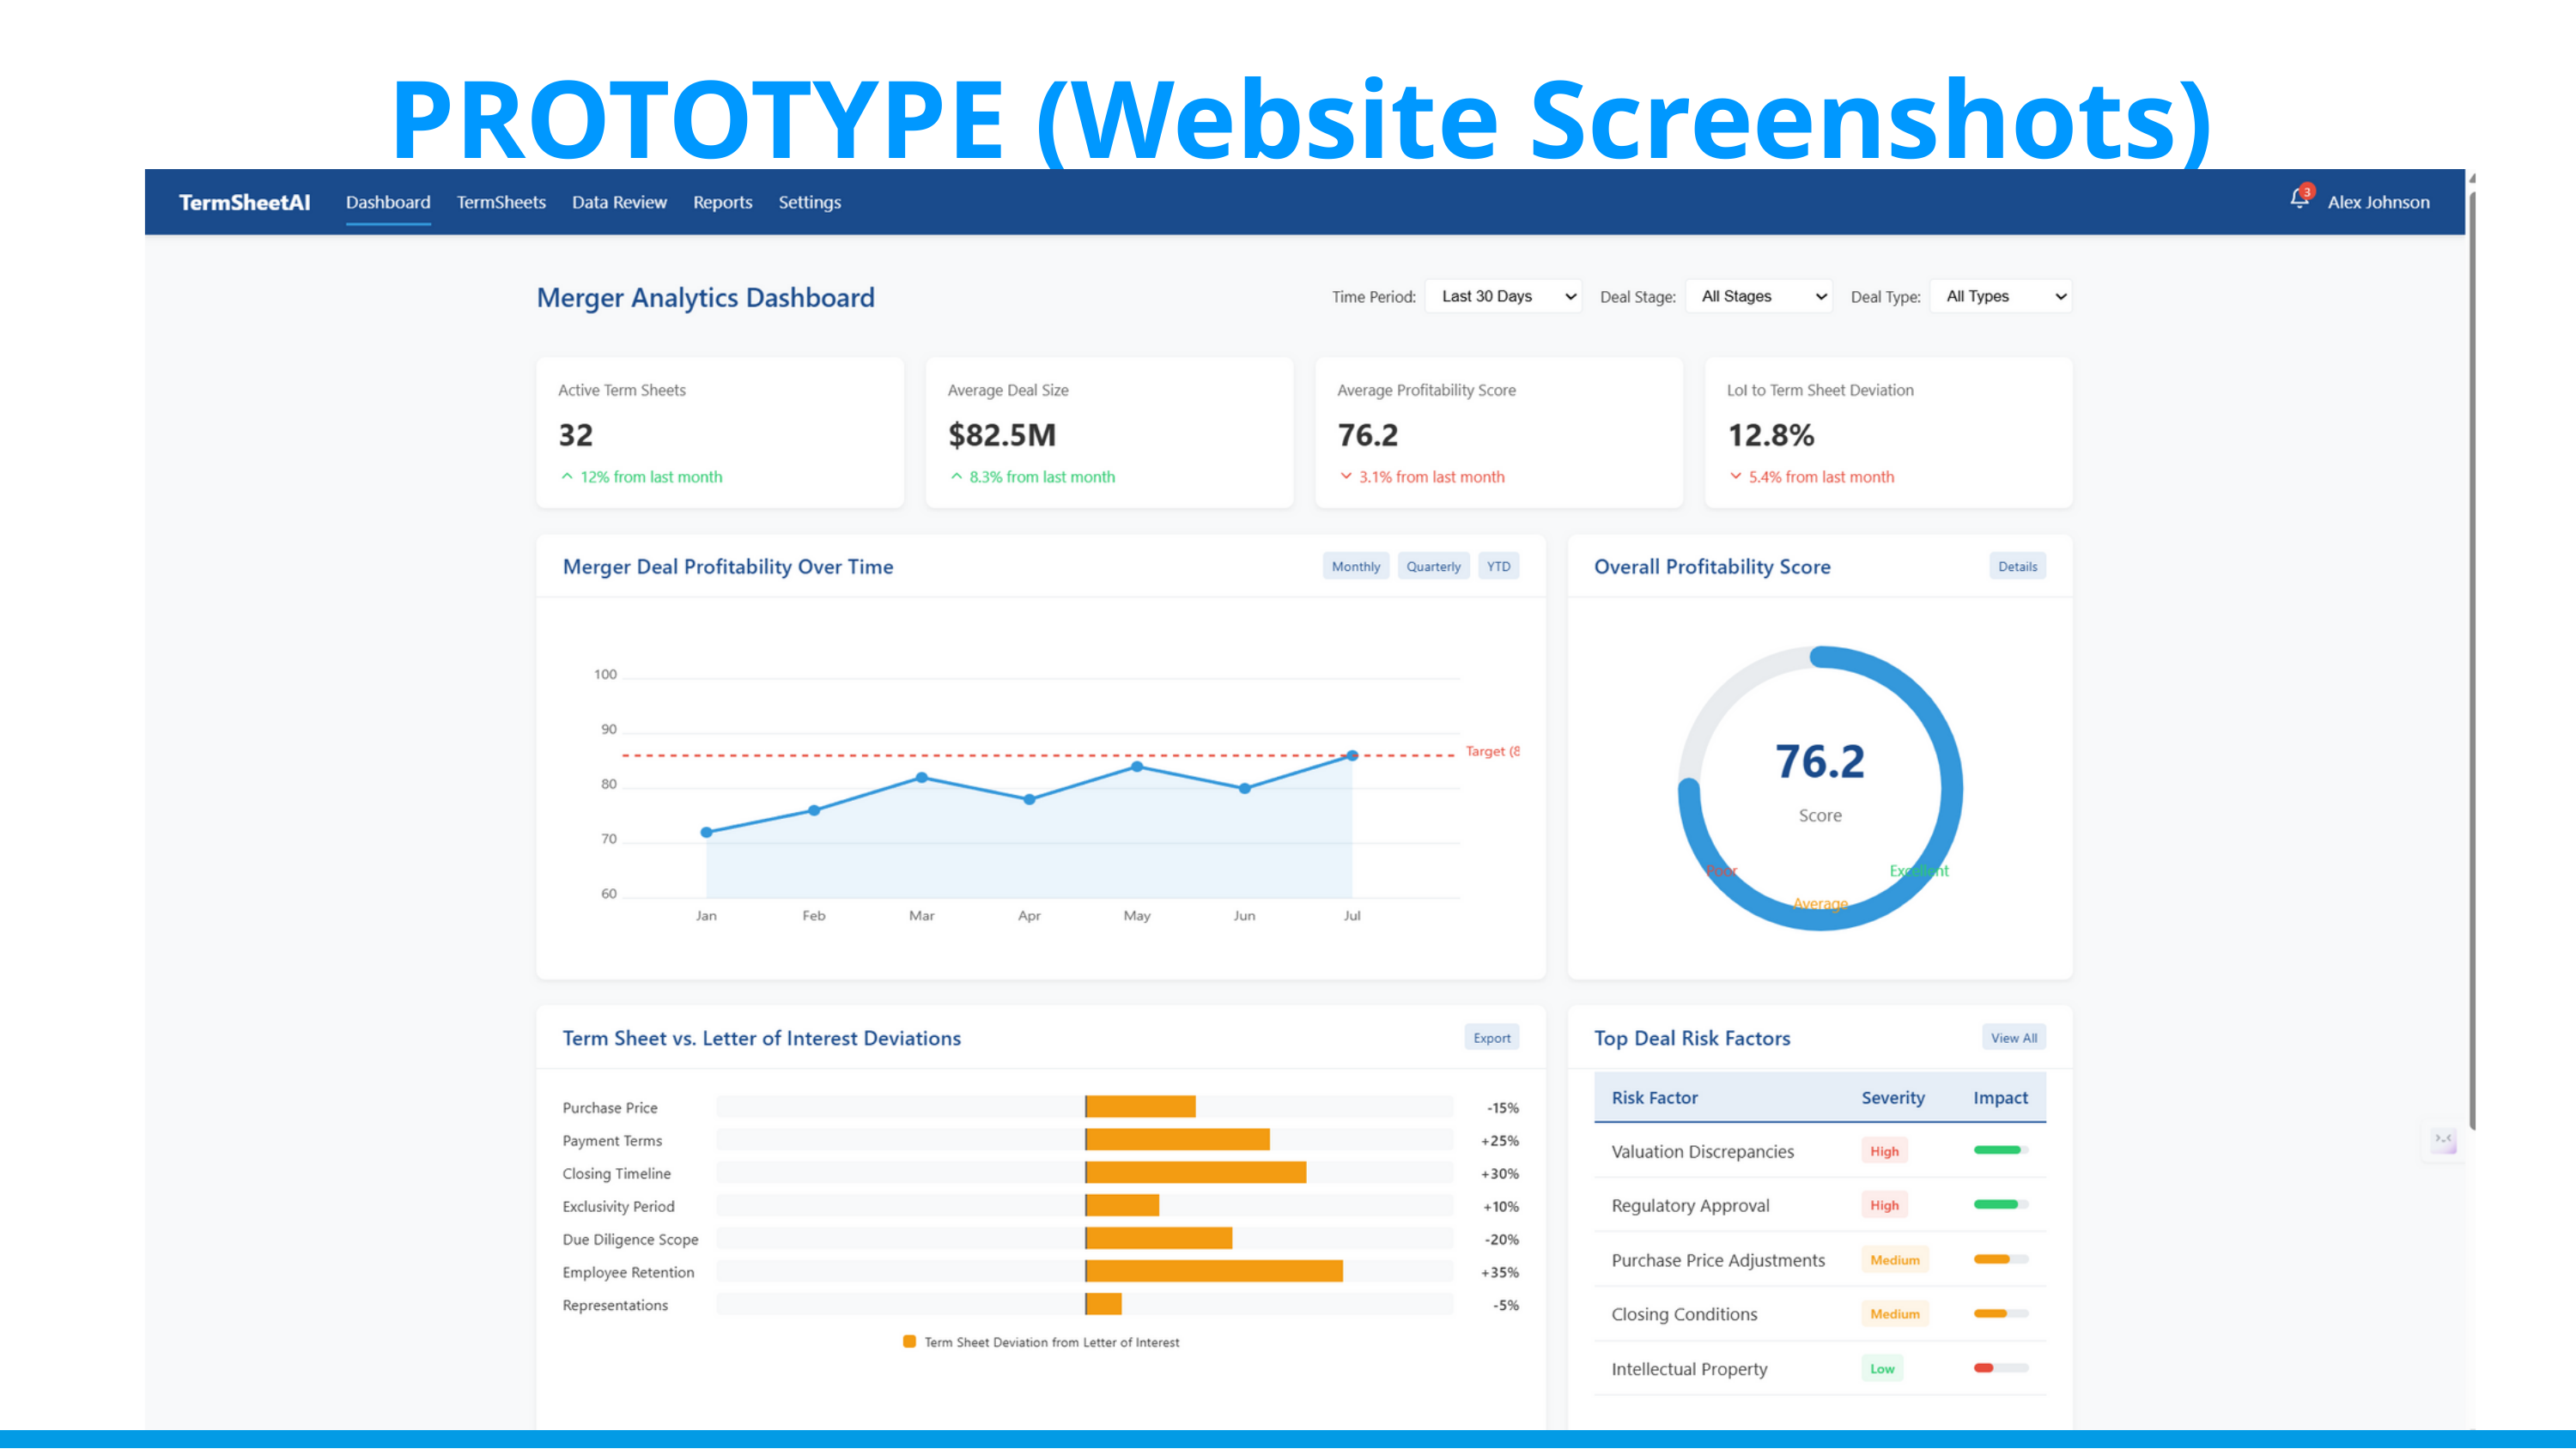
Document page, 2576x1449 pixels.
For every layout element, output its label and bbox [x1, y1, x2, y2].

text_box [144, 169, 2476, 1428]
text_box [0, 1429, 2576, 1449]
text_box [158, 21, 2445, 224]
